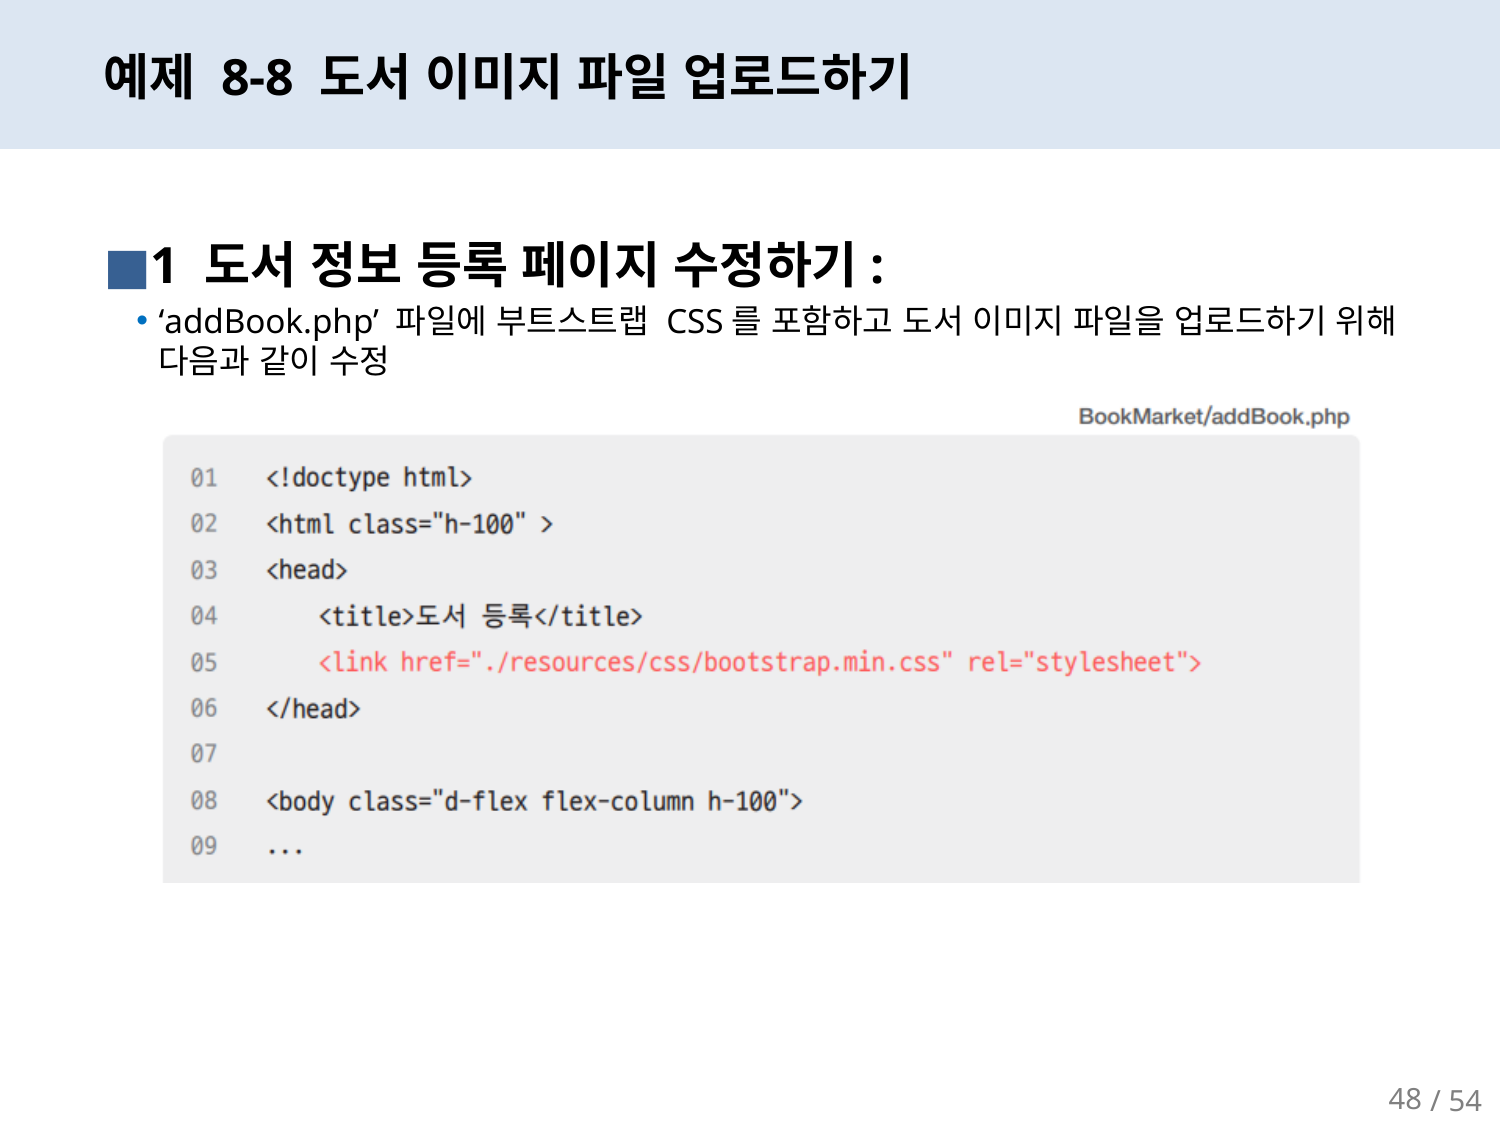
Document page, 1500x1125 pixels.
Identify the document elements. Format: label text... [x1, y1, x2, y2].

title 예제 8-8 도서 이미지 파일 업로드하기 [88, 30, 1211, 121]
list 1 도서 정보 등록 페이지 수정하기: ‘addBook.php’ 파일에 부트스트랩 CSS를 포함하고 도서 이미지 파일을 업로드하기 위해 다음과 같이 수정 [88, 196, 1436, 1083]
picture [157, 396, 1366, 883]
